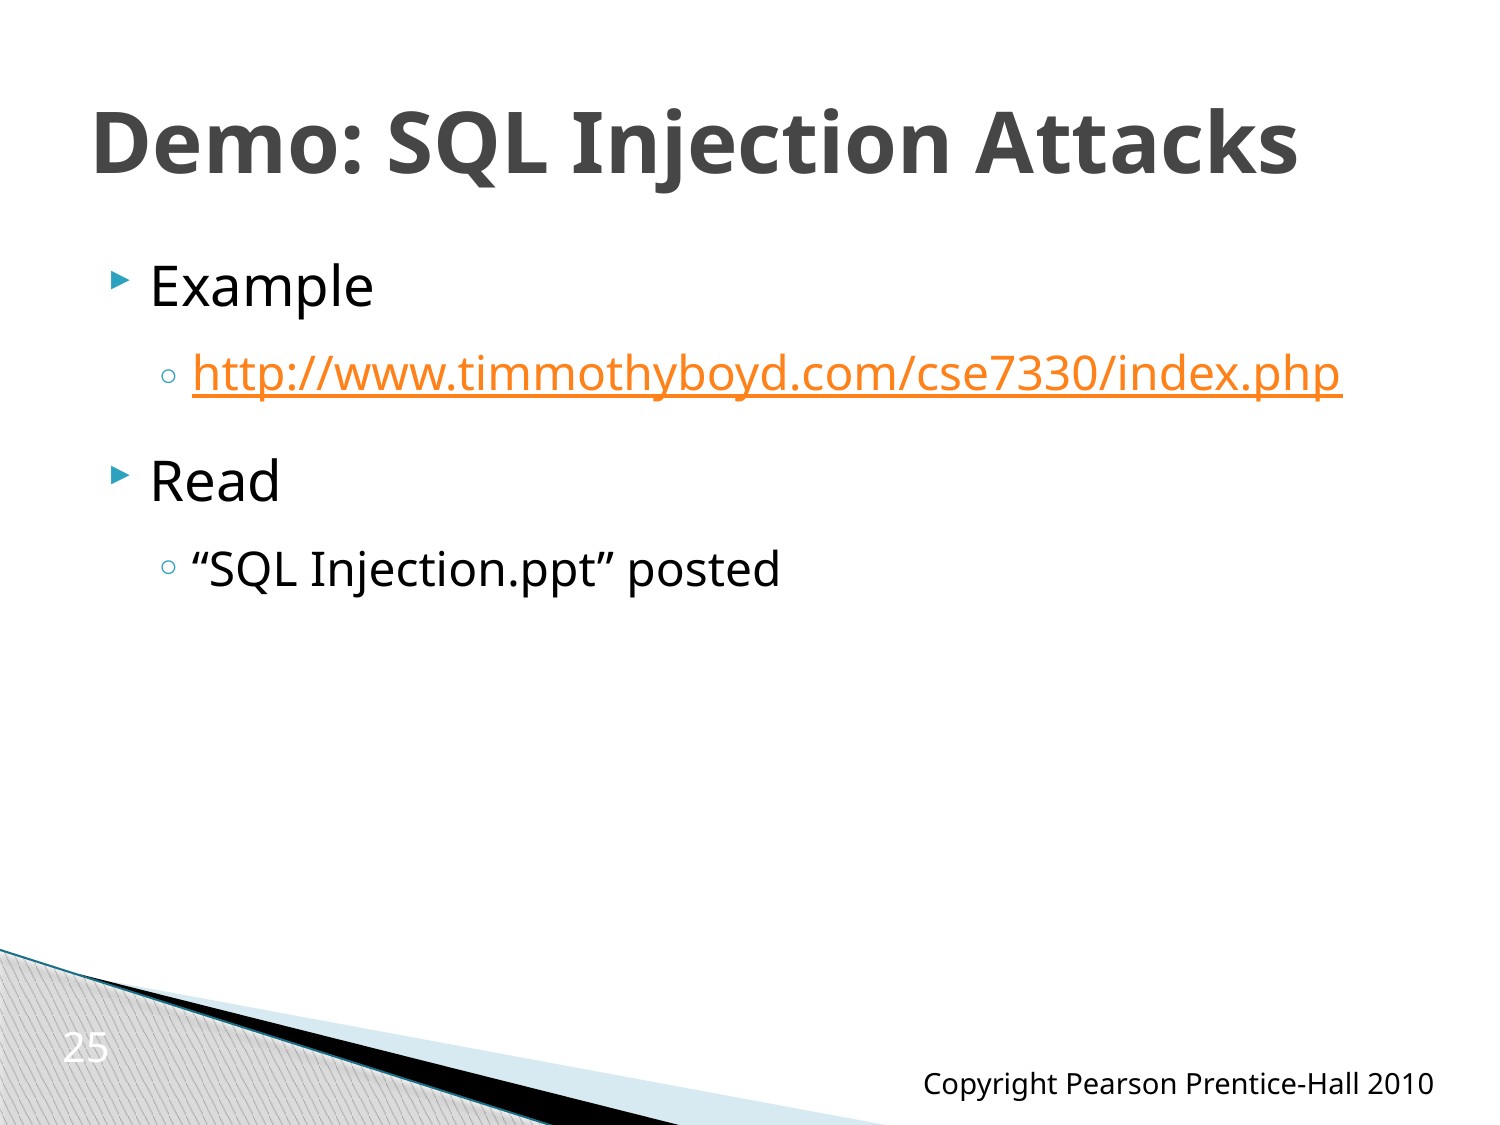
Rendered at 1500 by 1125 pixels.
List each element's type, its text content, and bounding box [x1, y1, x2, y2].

slide_number 25 [0, 1025, 125, 1085]
title Demo: SQL Injection Attacks [75, 45, 1425, 233]
footer Copyright Pearson Prentice-Hall 2010 [737, 1052, 1450, 1113]
list Example http://www.timmothyboyd.com/cse7330/index.php Read “SQL Injection.ppt” posted [75, 242, 1425, 986]
